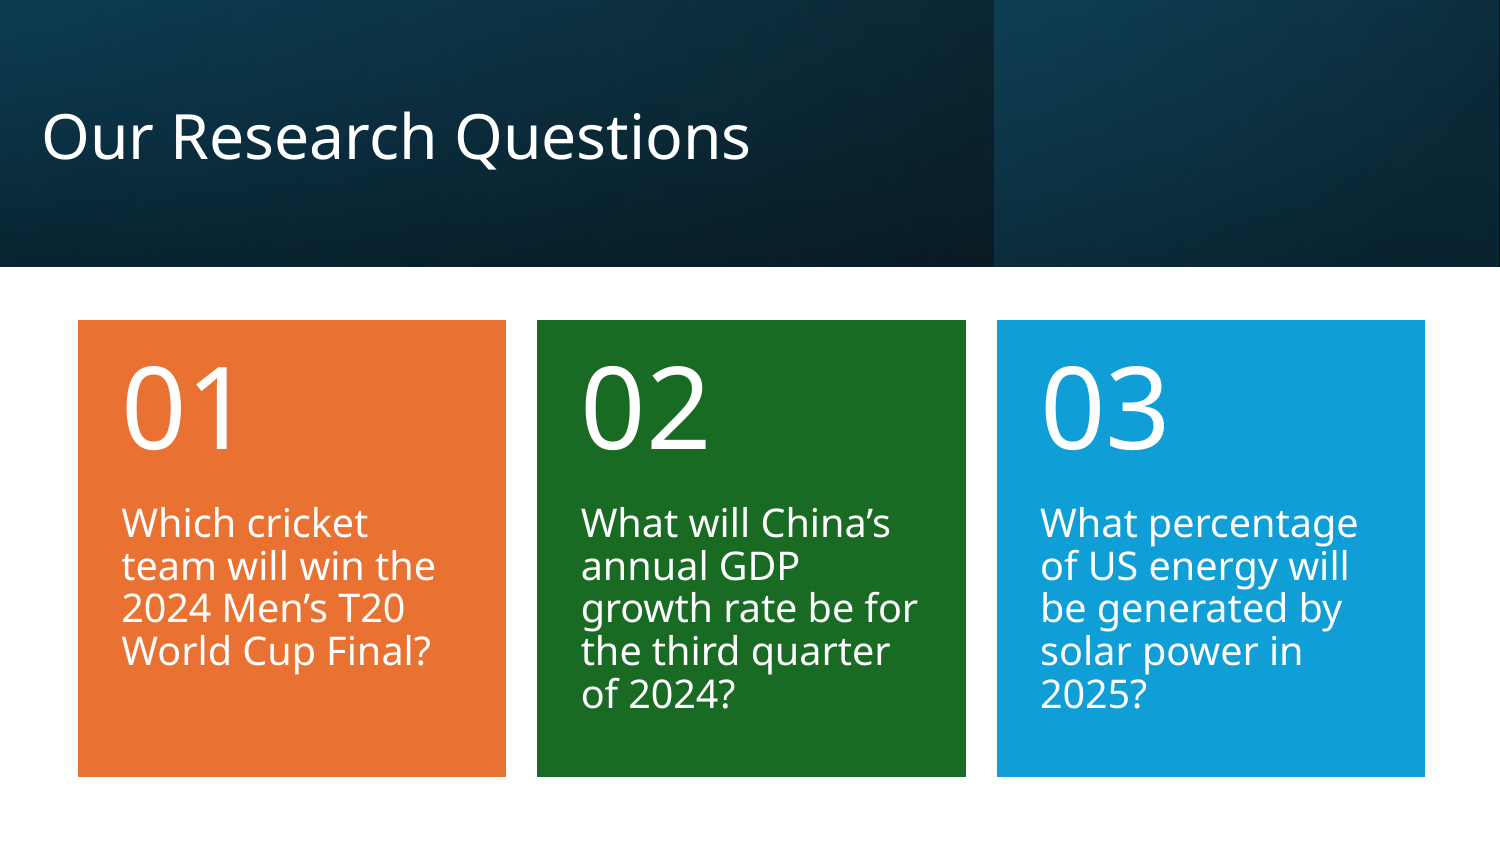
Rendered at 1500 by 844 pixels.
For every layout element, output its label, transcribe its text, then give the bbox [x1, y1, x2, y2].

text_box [78, 321, 1425, 777]
text_box [0, 269, 1500, 844]
title Our Research Questions [26, 42, 1366, 237]
text_box [0, 0, 1500, 269]
